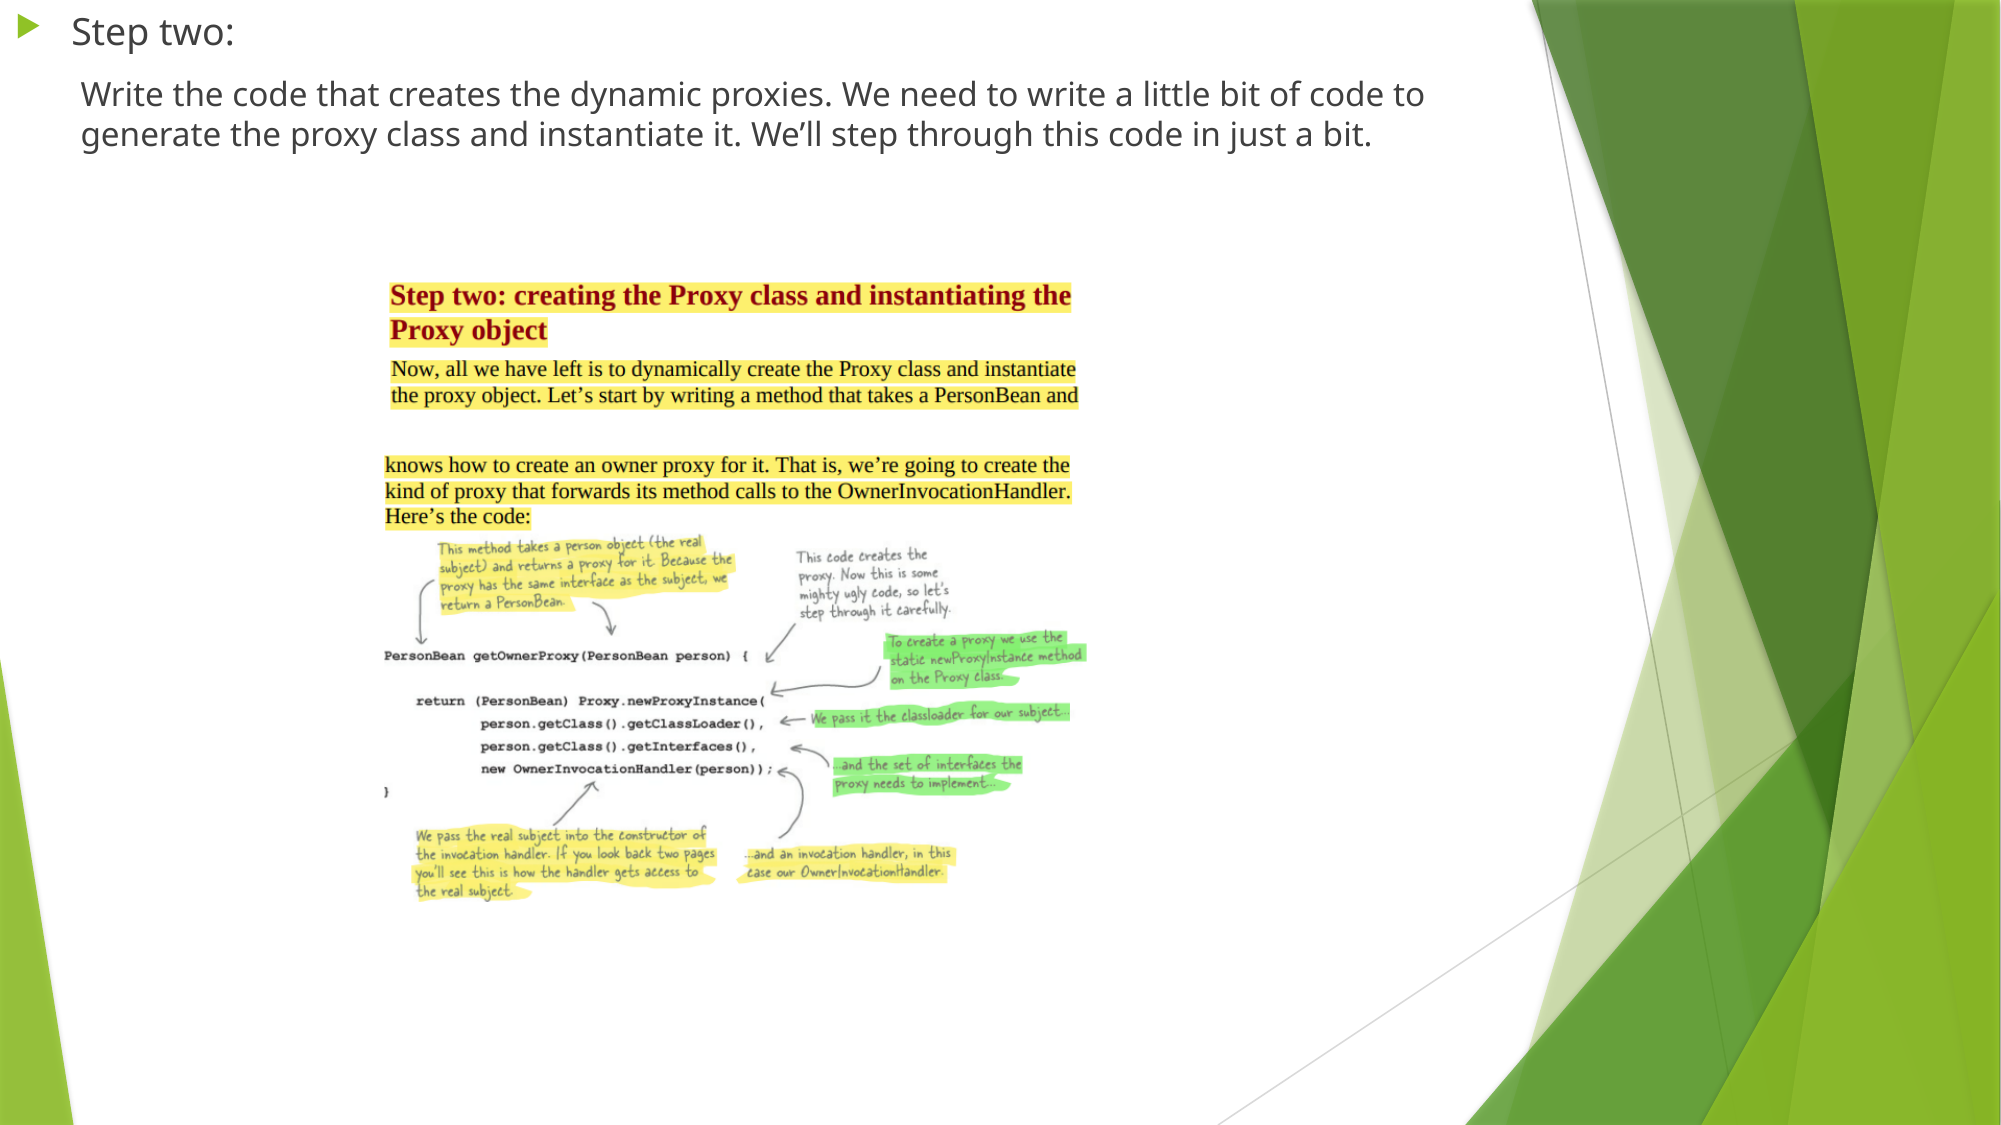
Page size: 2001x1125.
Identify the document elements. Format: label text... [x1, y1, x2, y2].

picture [379, 271, 1088, 418]
picture [379, 445, 1094, 905]
list Step two: Write the code that creates the dynamic proxies. We need to write a little bit of code to generate the proxy class and instantiate it. We’ll step through this code in just a bit. [0, 0, 1565, 170]
